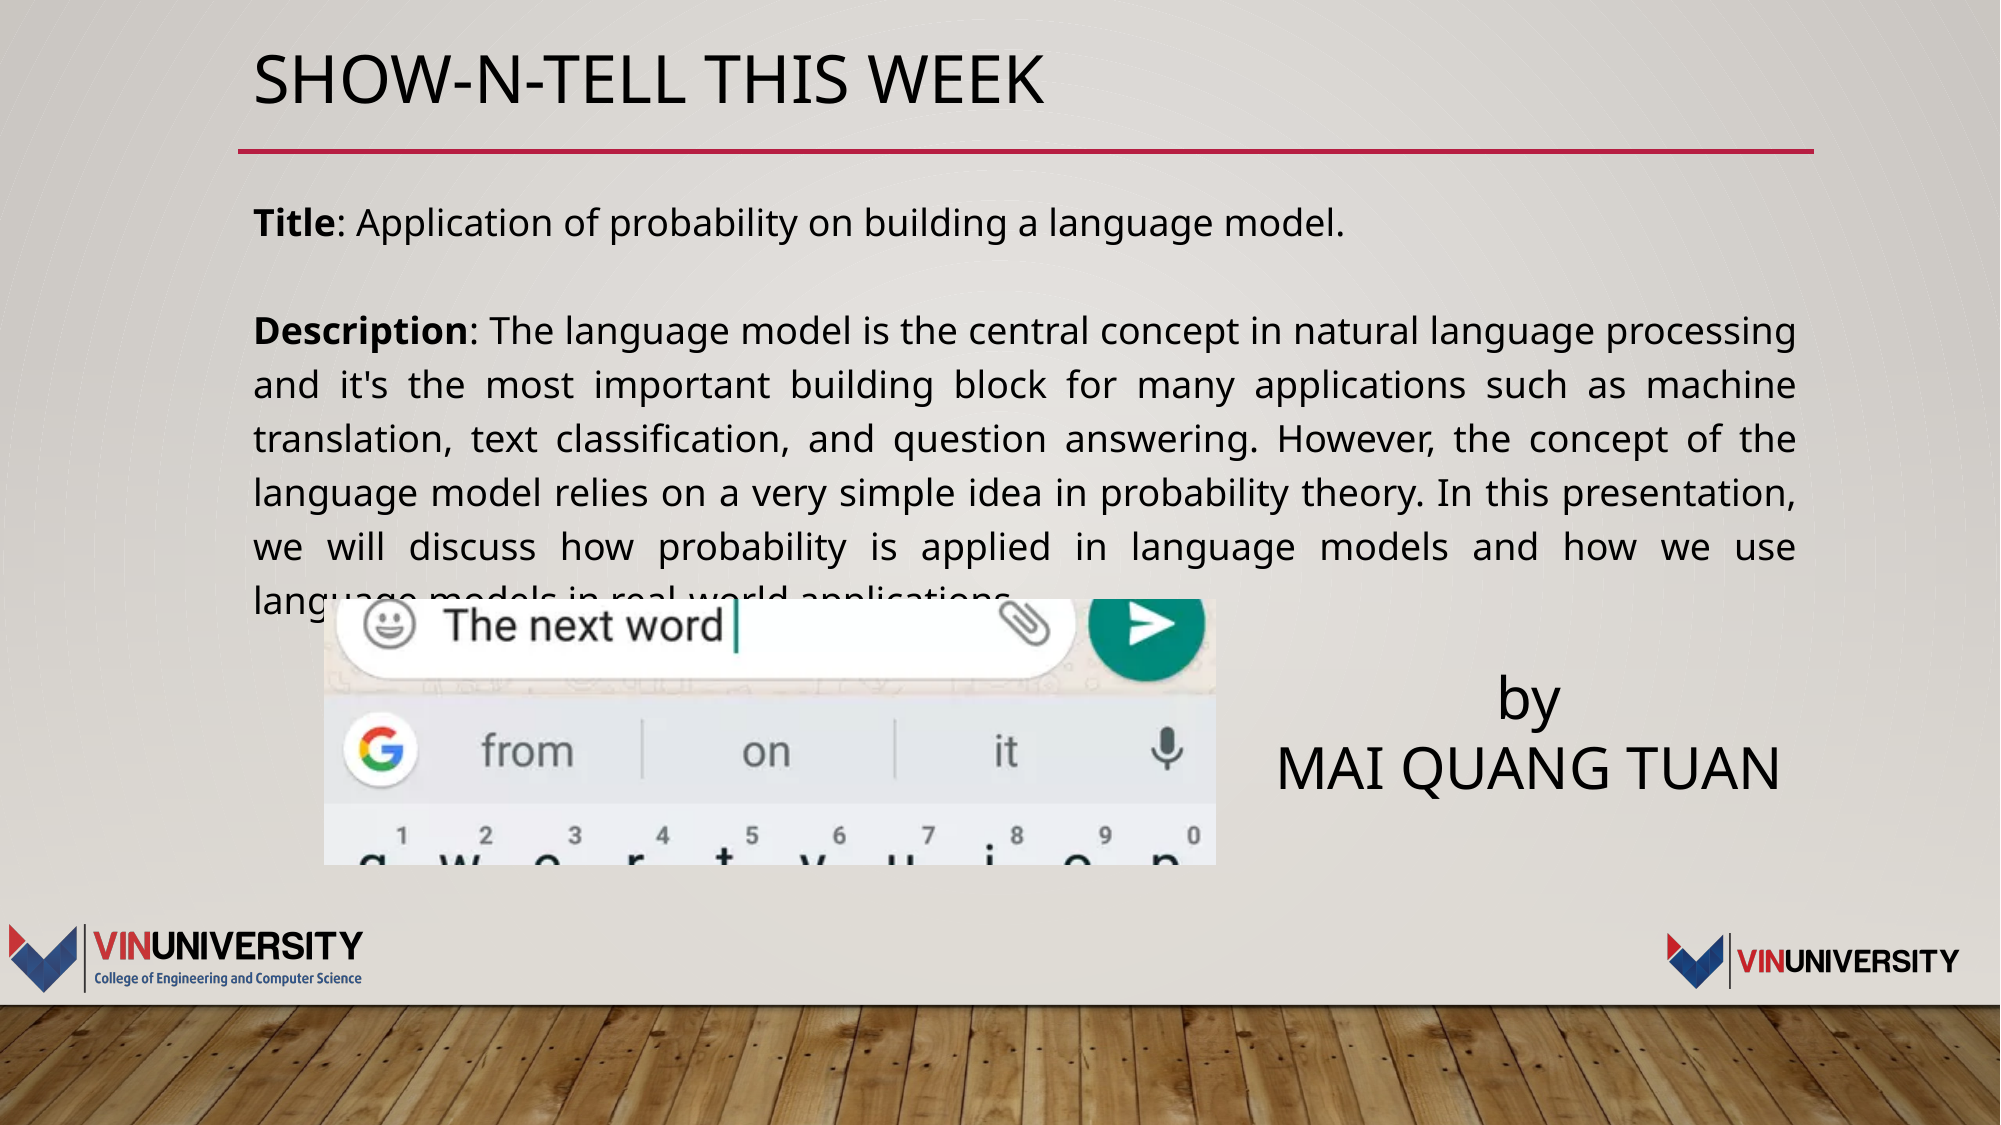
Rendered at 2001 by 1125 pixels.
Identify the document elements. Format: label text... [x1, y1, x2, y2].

text_box by MAI QUANG TUAN [1260, 653, 1798, 809]
picture [324, 599, 1216, 866]
picture [1667, 933, 1960, 989]
list Title: Application of probability on building a language model. Description: The language model is the central concept in natural language processing and it's the most important building block for many applications such as machine translation, text classification, and question answering. However, the concept of the language model relies on a very simple idea in probability theory. In this presentation, we will discuss how probability is applied in language models and how we use language models in real-world applications. [238, 182, 1814, 897]
picture [0, 1005, 2000, 1125]
picture [9, 924, 377, 998]
title Show-n-Tell This WEEK [238, 38, 1814, 137]
